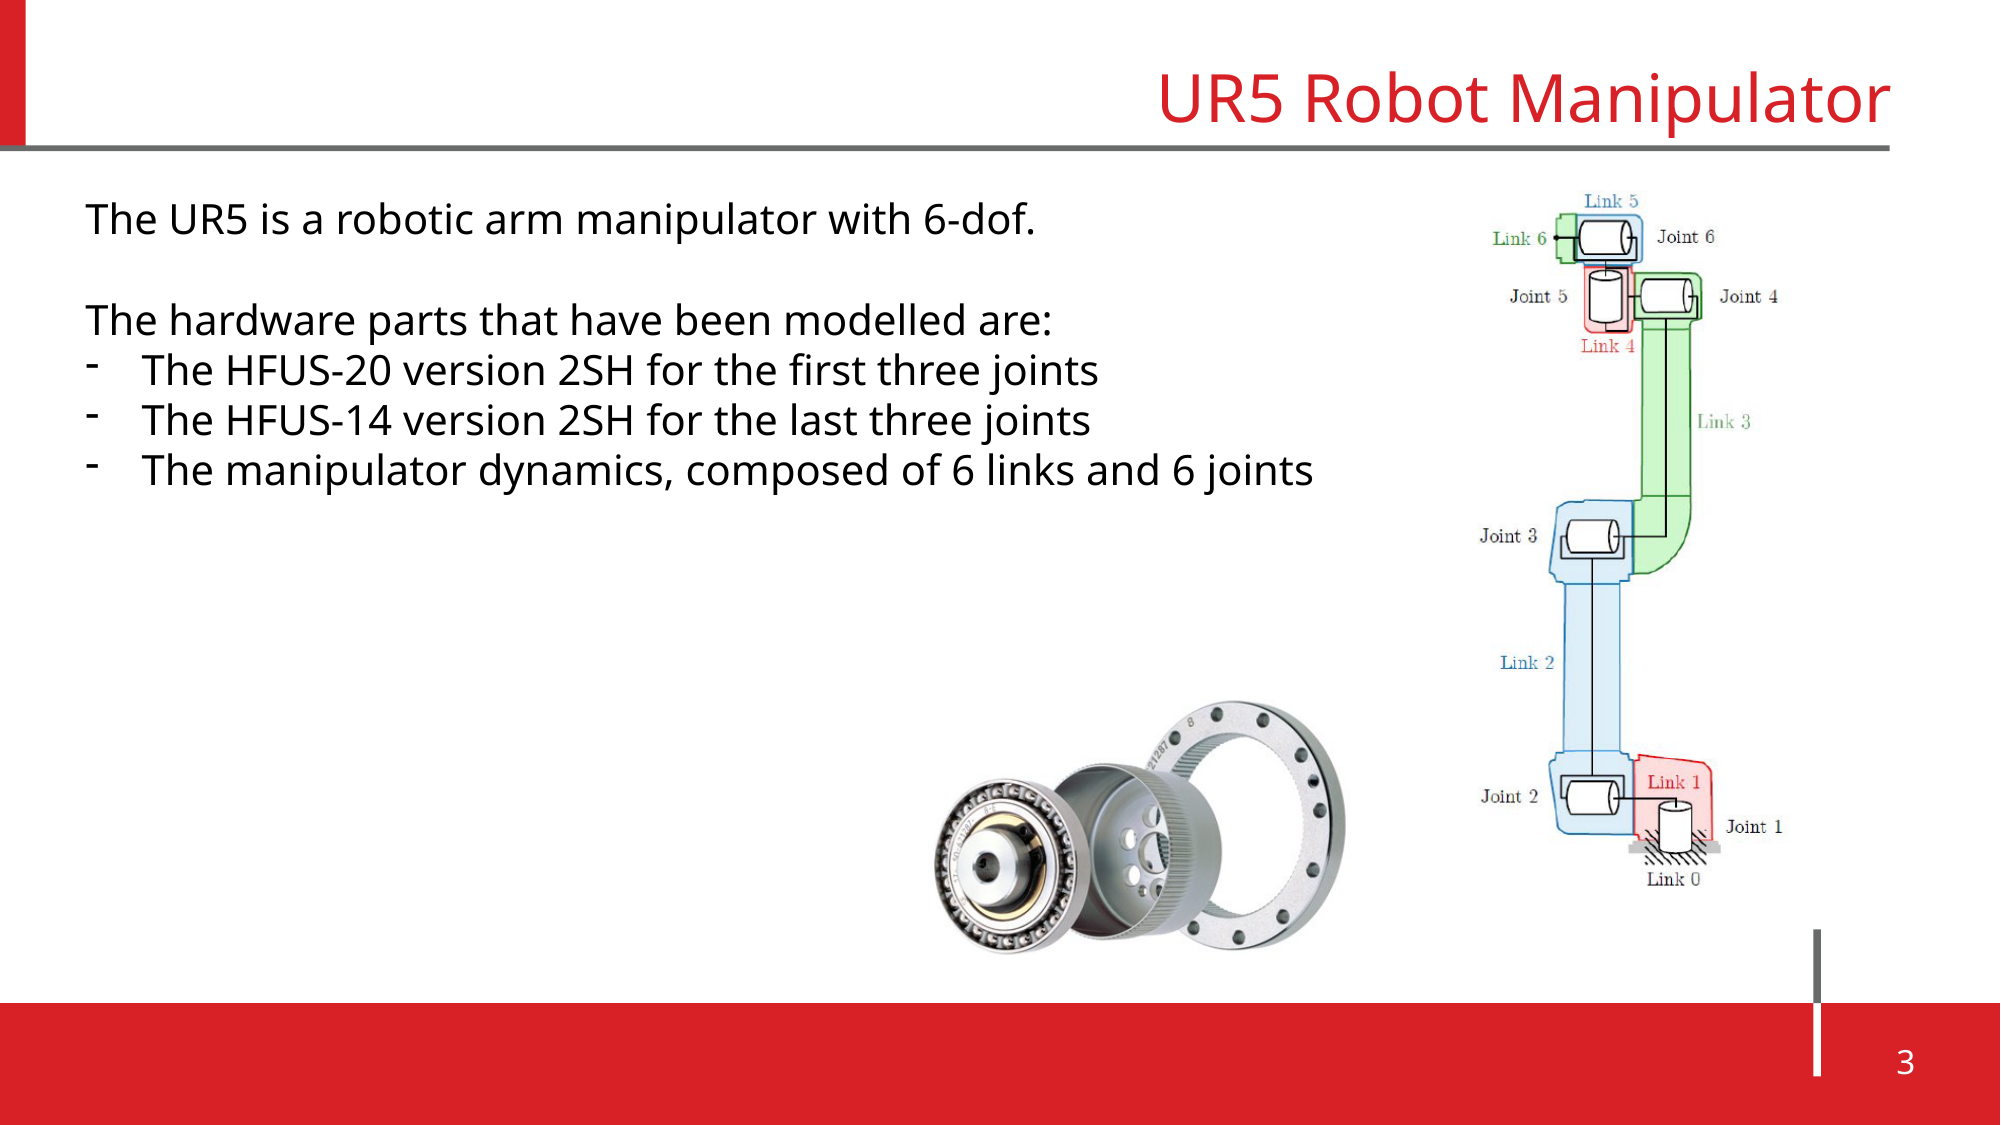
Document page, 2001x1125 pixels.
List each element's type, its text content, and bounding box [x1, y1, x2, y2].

slide_number 3 [1480, 1034, 1931, 1094]
text_box UR5 Robot Manipulator [1142, 48, 1908, 144]
text_box The UR5 is a robotic arm manipulator with 6-dof. The hardware parts that have been modelled are: The HFUS-20 version 2SH for the first three joints The HFUS-14 version 2SH for the last three joints The manipulator dynamics, composed of 6 links and 6 joints [70, 186, 1348, 501]
picture [910, 689, 1368, 965]
text_box [0, 0, 27, 144]
picture [1433, 167, 1832, 924]
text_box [1812, 928, 1822, 1077]
text_box [0, 144, 1891, 153]
text_box [0, 1001, 2000, 1125]
